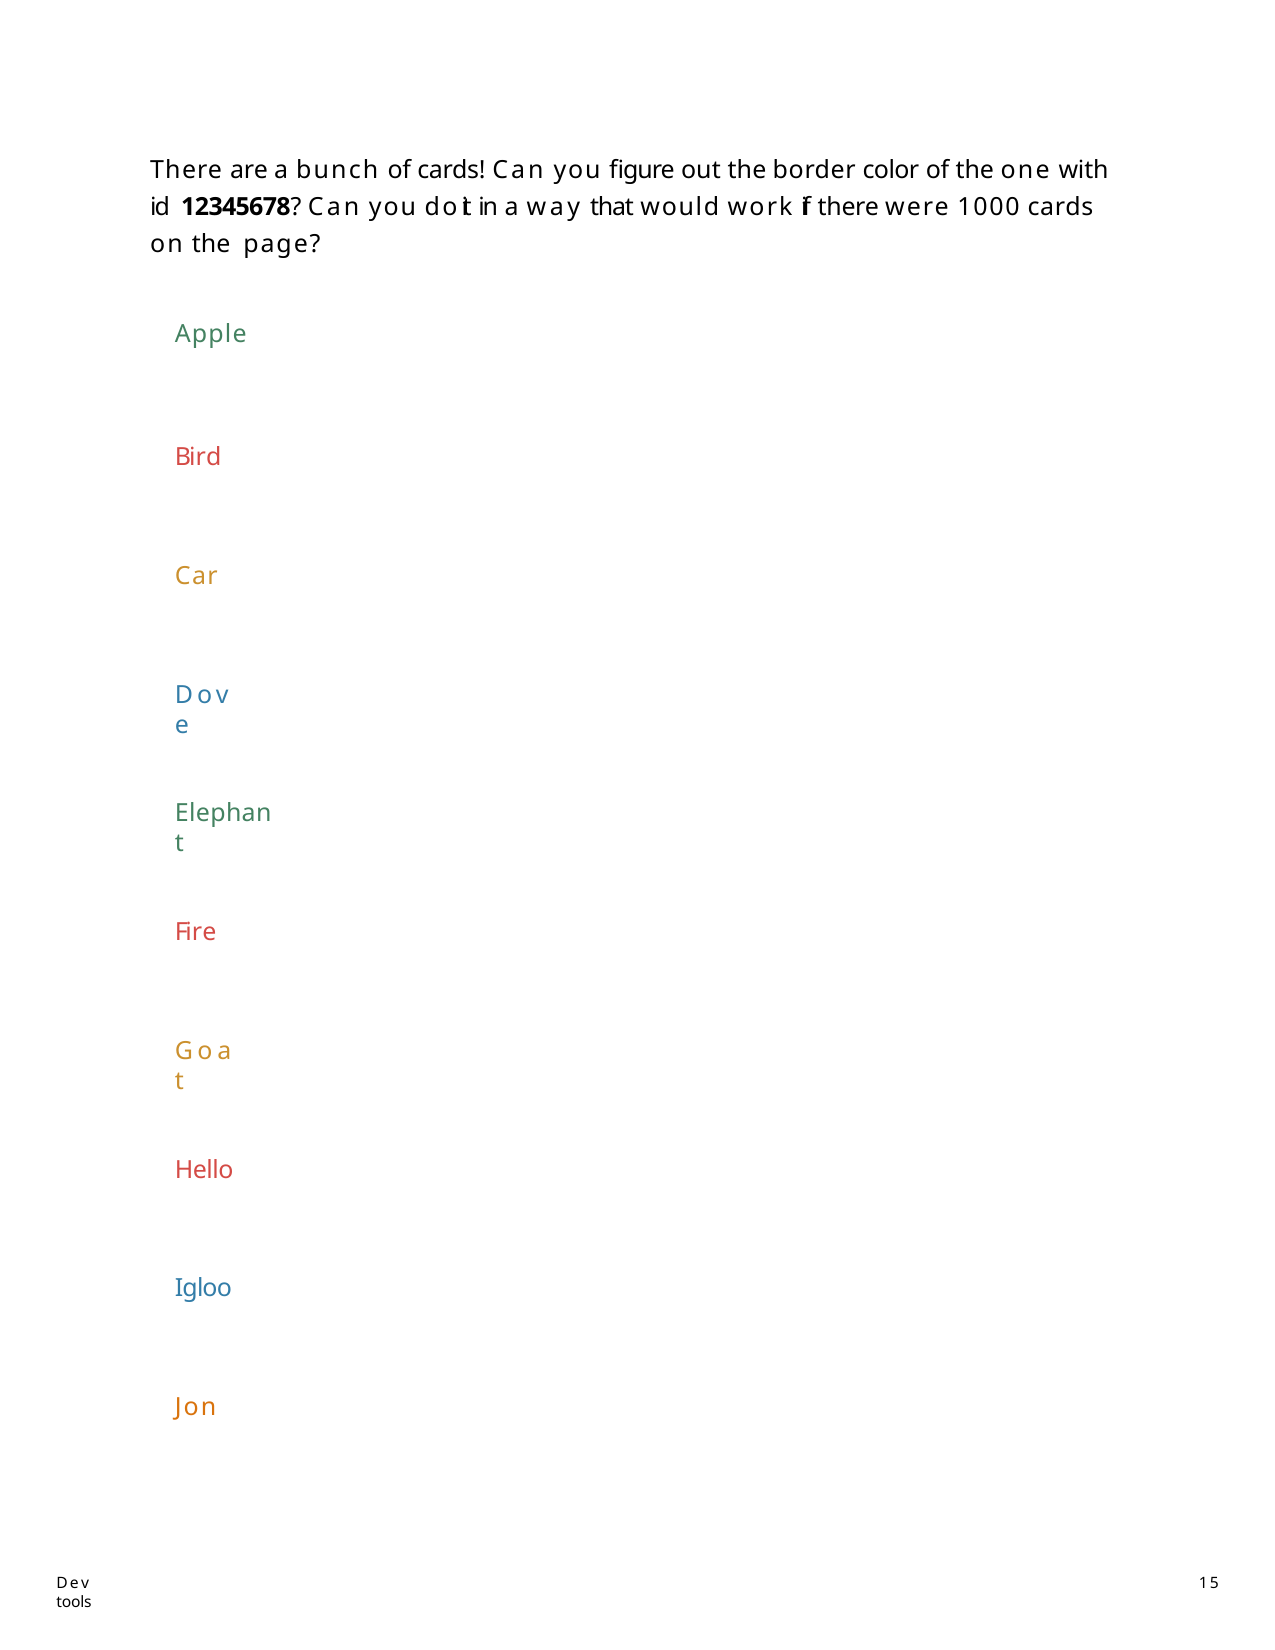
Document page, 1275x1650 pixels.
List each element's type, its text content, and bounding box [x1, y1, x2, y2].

text_box Igloo [172, 1269, 236, 1302]
slide_number 34 [1192, 1571, 1225, 1650]
text_box Fire [172, 913, 222, 946]
text_box Hello [172, 1150, 238, 1183]
text_box Jon [172, 1388, 222, 1421]
text_box Goat [172, 1032, 234, 1095]
text_box There are a bunch of cards! Can you figure out the border color of the one with id 12345678? Can you do it in a way that would work if there were 1000 cards on the page? Apple [147, 143, 1125, 348]
text_box Elephant [172, 794, 280, 857]
text_box Dove [172, 676, 238, 738]
text_box Car [172, 557, 219, 590]
footer Dev tools [54, 1571, 128, 1650]
text_box Bird [172, 438, 224, 471]
